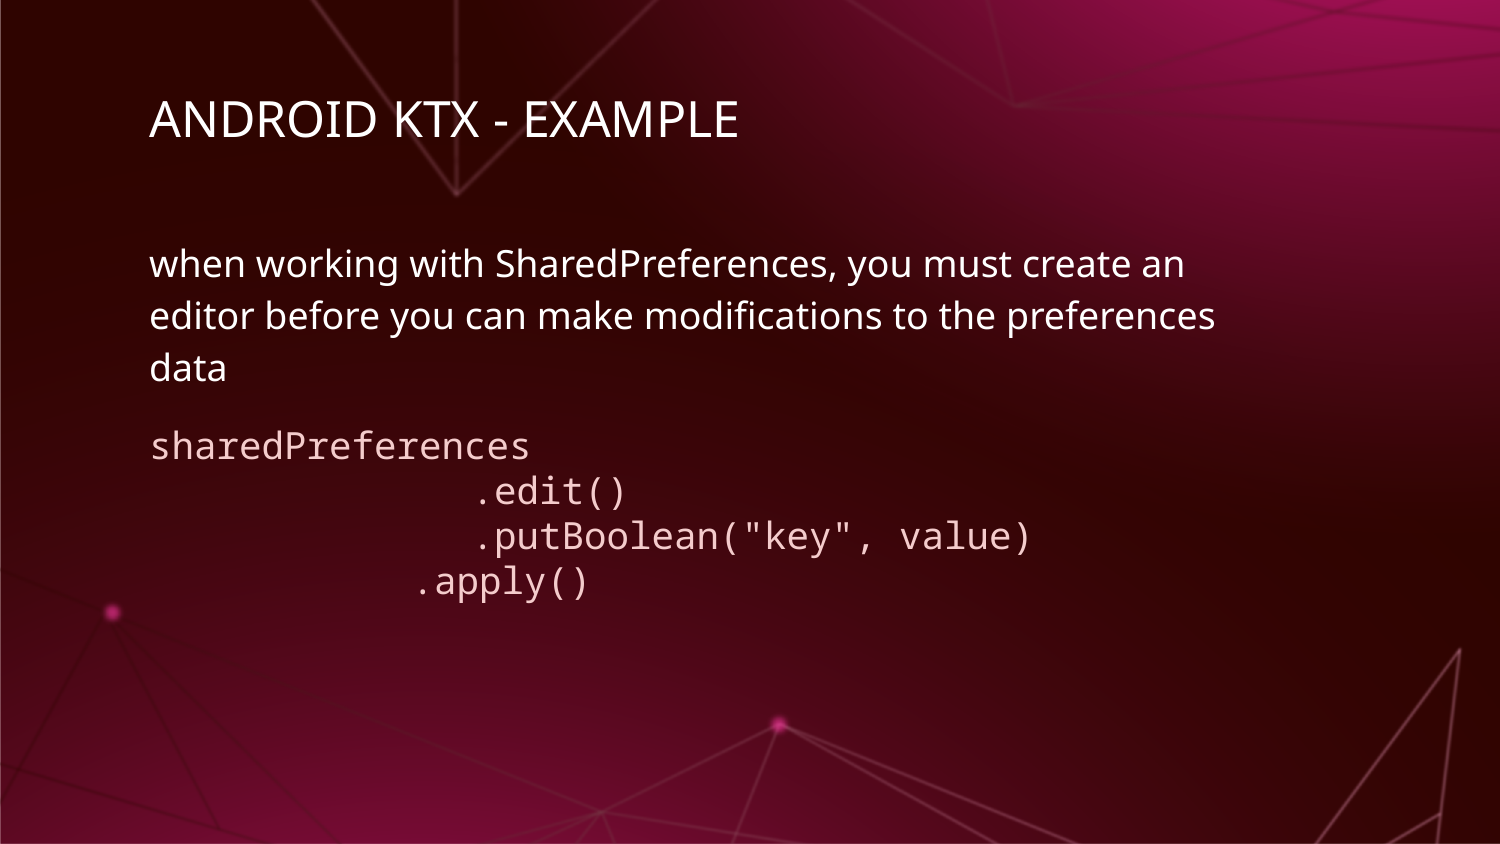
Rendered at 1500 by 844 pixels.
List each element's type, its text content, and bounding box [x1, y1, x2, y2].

list when working with SharedPreferences, you must create an editor before you can make modifications to the preferences data sharedPreferences .edit() .putBoolean("key", value) .apply() [134, 218, 1294, 712]
title ANDROID KTX - EXAMPLE [134, 72, 1210, 206]
picture [0, 0, 1500, 844]
